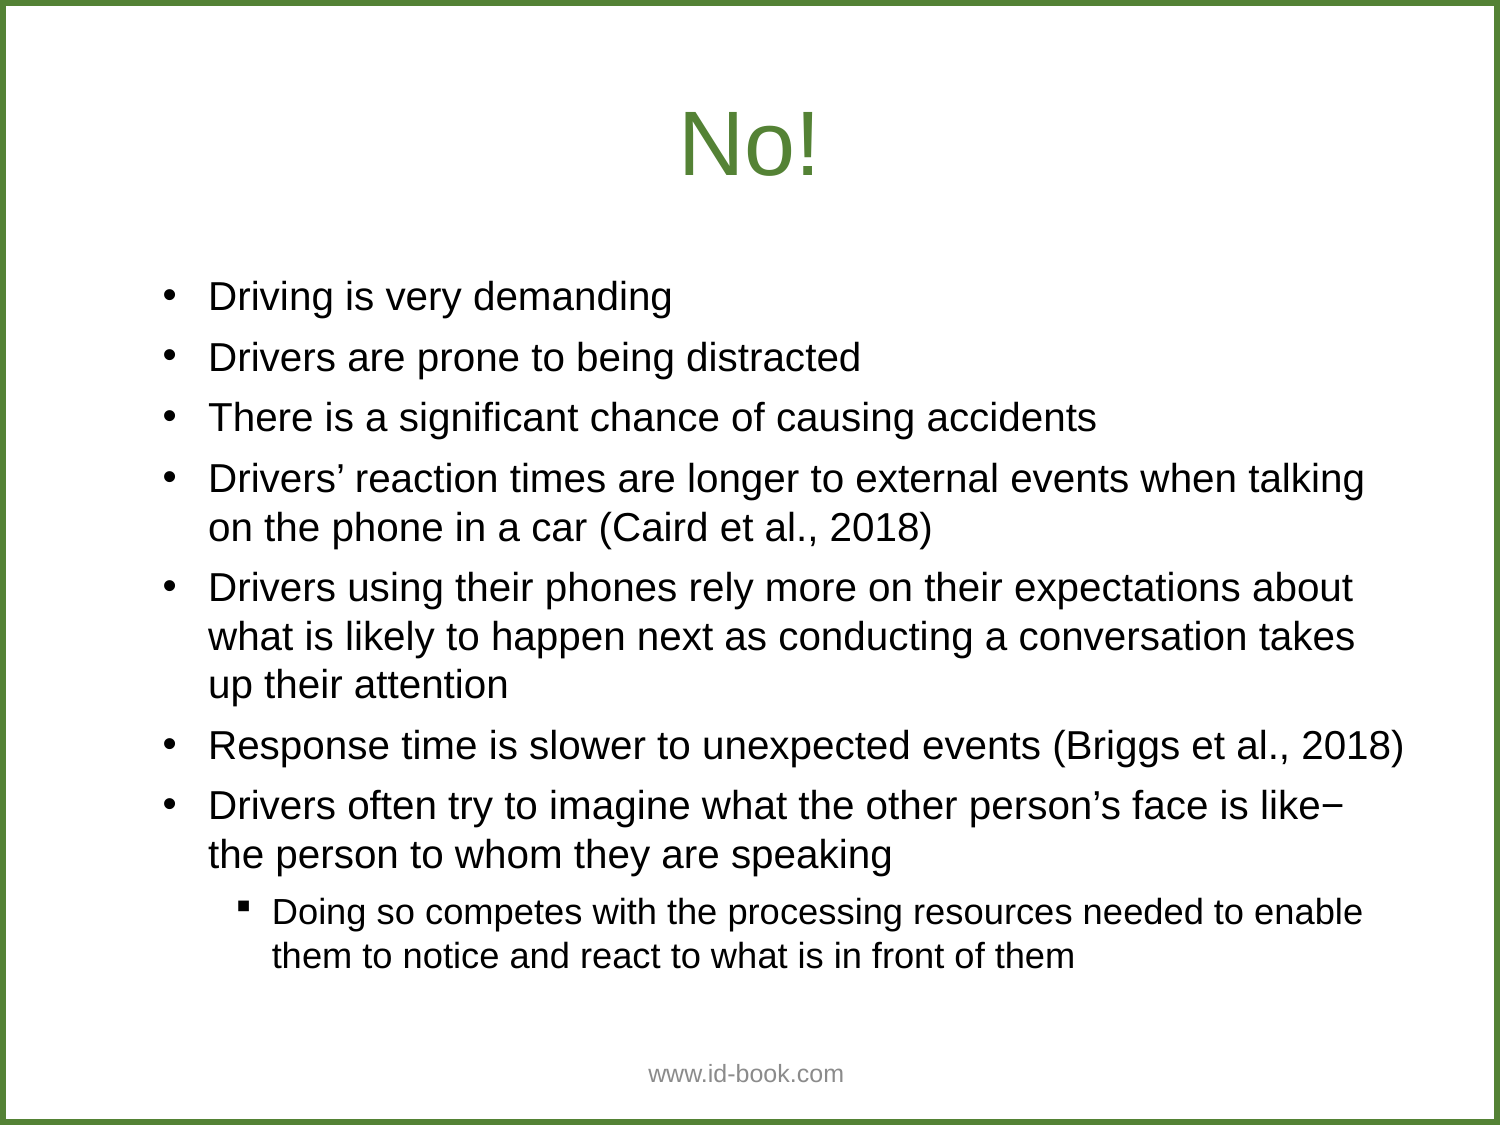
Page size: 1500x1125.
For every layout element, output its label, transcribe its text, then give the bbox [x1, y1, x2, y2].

footer www.id-book.com [512, 1042, 988, 1103]
title No! [75, 45, 1425, 233]
list Driving is very demanding Drivers are prone to being distracted There is a significant chance of causing accidents Drivers’ reaction times are longer to external events when talking on the phone in a car (Caird et al., 2018) Drivers using their phones rely more on their expectations about what is likely to happen next as conducting a conversation takes up their attention Response time is slower to unexpected events (Briggs et al., 2018) Drivers often try to imagine what the other person’s face is like− the person to whom they are speaking Doing so competes with the processing resources needed to enable them to notice and react to what is in front of them [75, 262, 1425, 1005]
